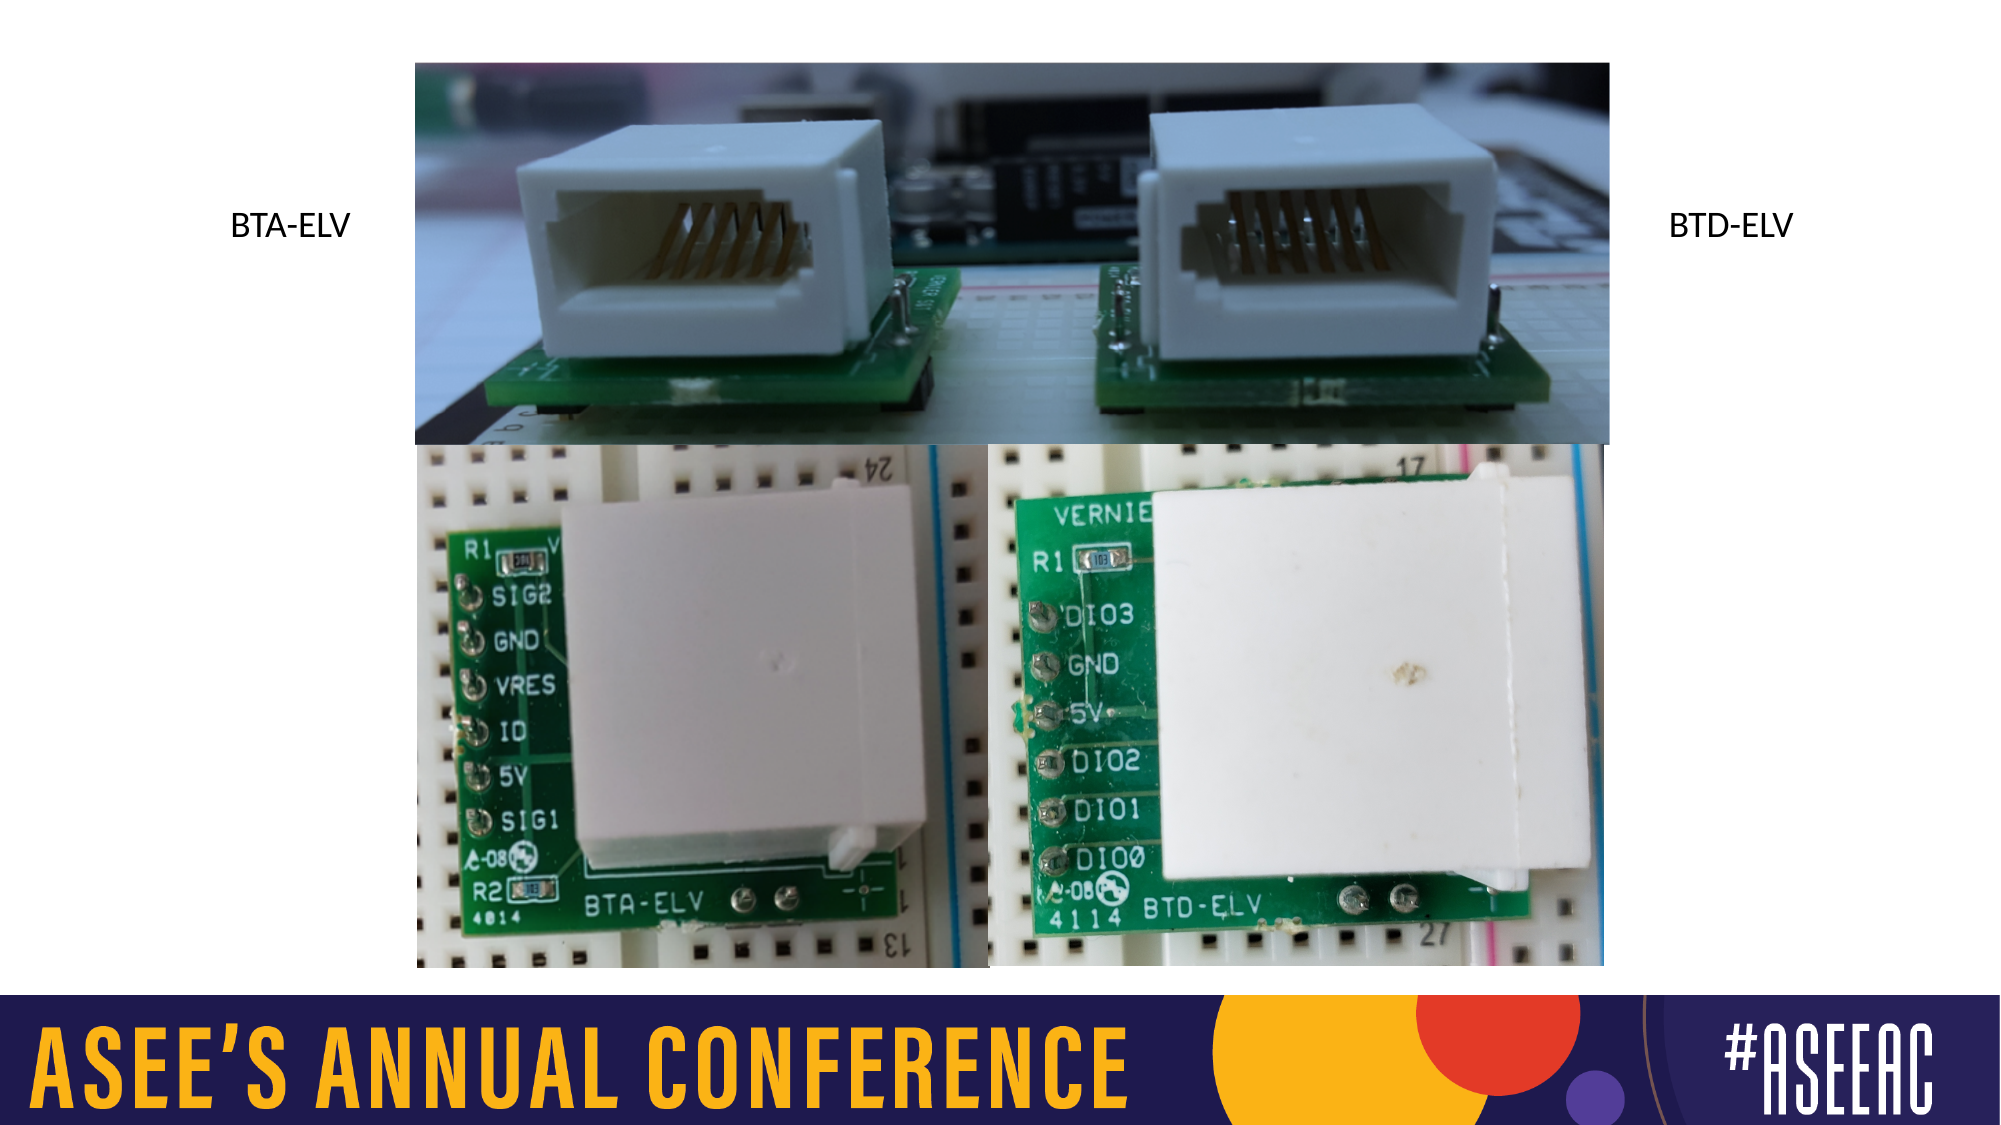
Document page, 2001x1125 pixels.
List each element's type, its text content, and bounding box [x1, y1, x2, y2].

text_box BTD-ELV [1654, 192, 1809, 253]
picture [0, 995, 2000, 1125]
picture [415, 62, 1610, 968]
text_box BTA-ELV [215, 192, 366, 253]
